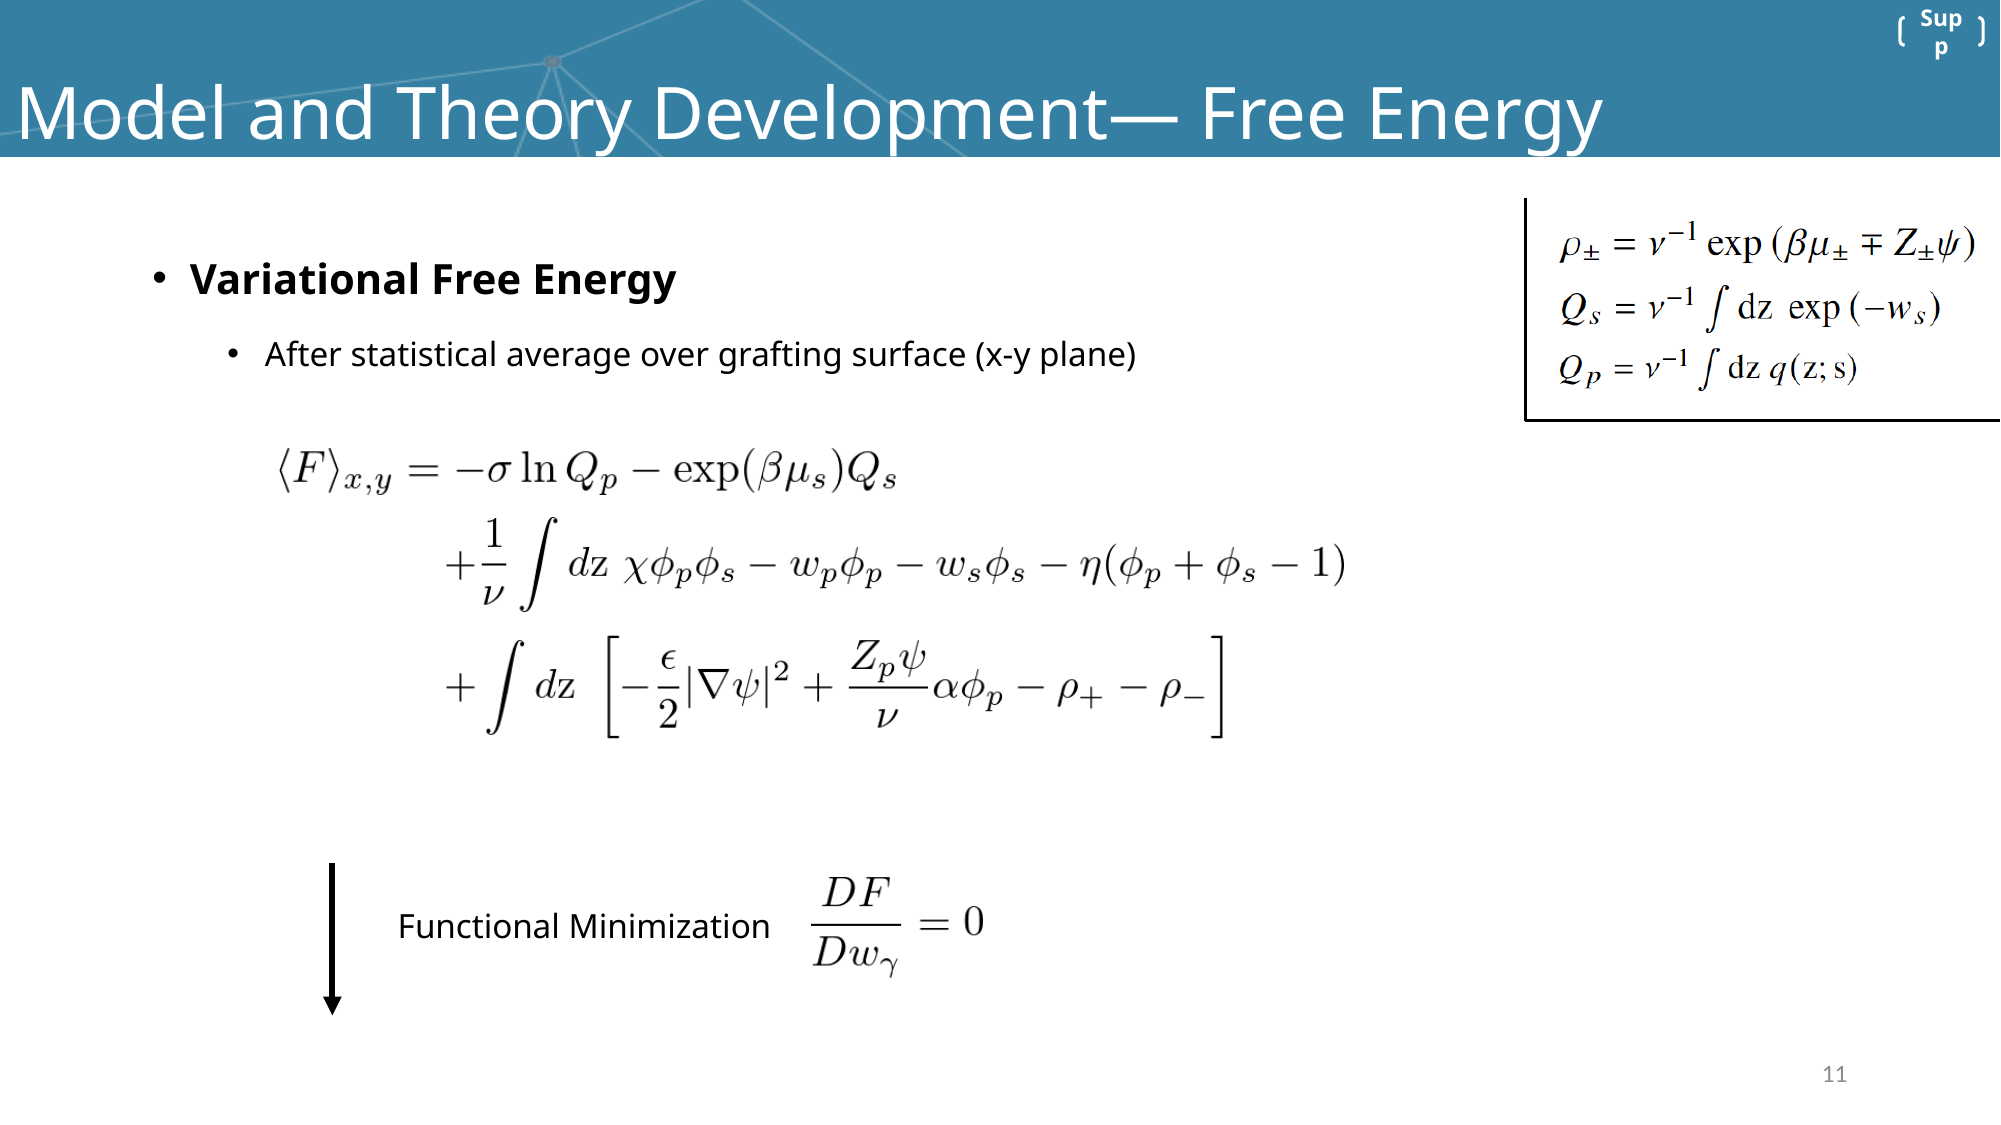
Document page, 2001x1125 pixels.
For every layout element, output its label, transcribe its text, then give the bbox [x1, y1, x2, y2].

picture [811, 877, 984, 978]
text_box Functional Minimization [382, 897, 811, 953]
title Model and Theory Development— Free Energy [0, 23, 1915, 155]
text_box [1525, 197, 2000, 421]
list Variational Free Energy After statistical average over grafting surface (x-y plane) [137, 220, 1524, 421]
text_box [279, 448, 1344, 739]
slide_number 11 [1412, 1042, 1863, 1103]
